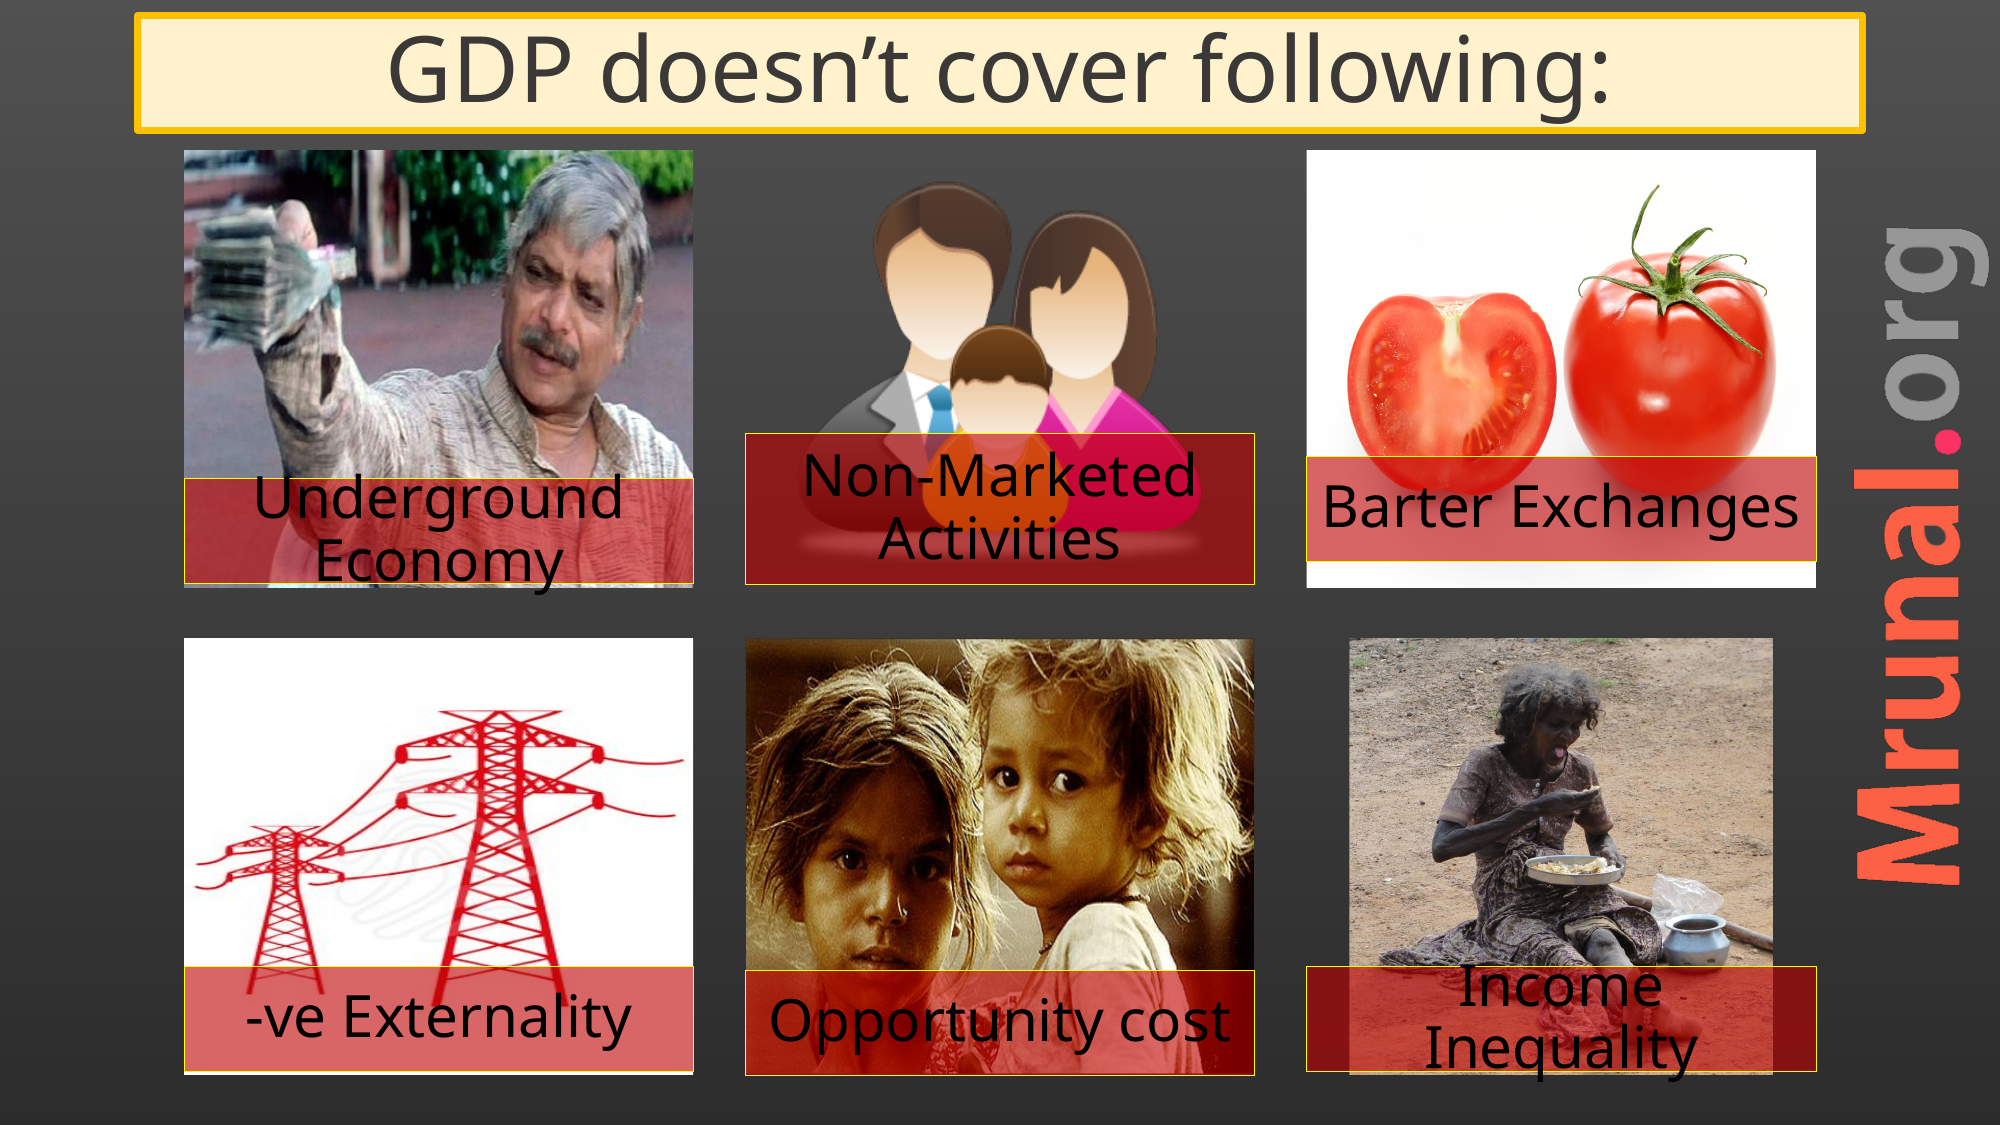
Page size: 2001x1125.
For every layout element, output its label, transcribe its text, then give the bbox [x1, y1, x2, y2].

picture [1863, 223, 2000, 894]
title GDP doesn’t cover following: [134, 12, 1866, 134]
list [137, 149, 1863, 1076]
